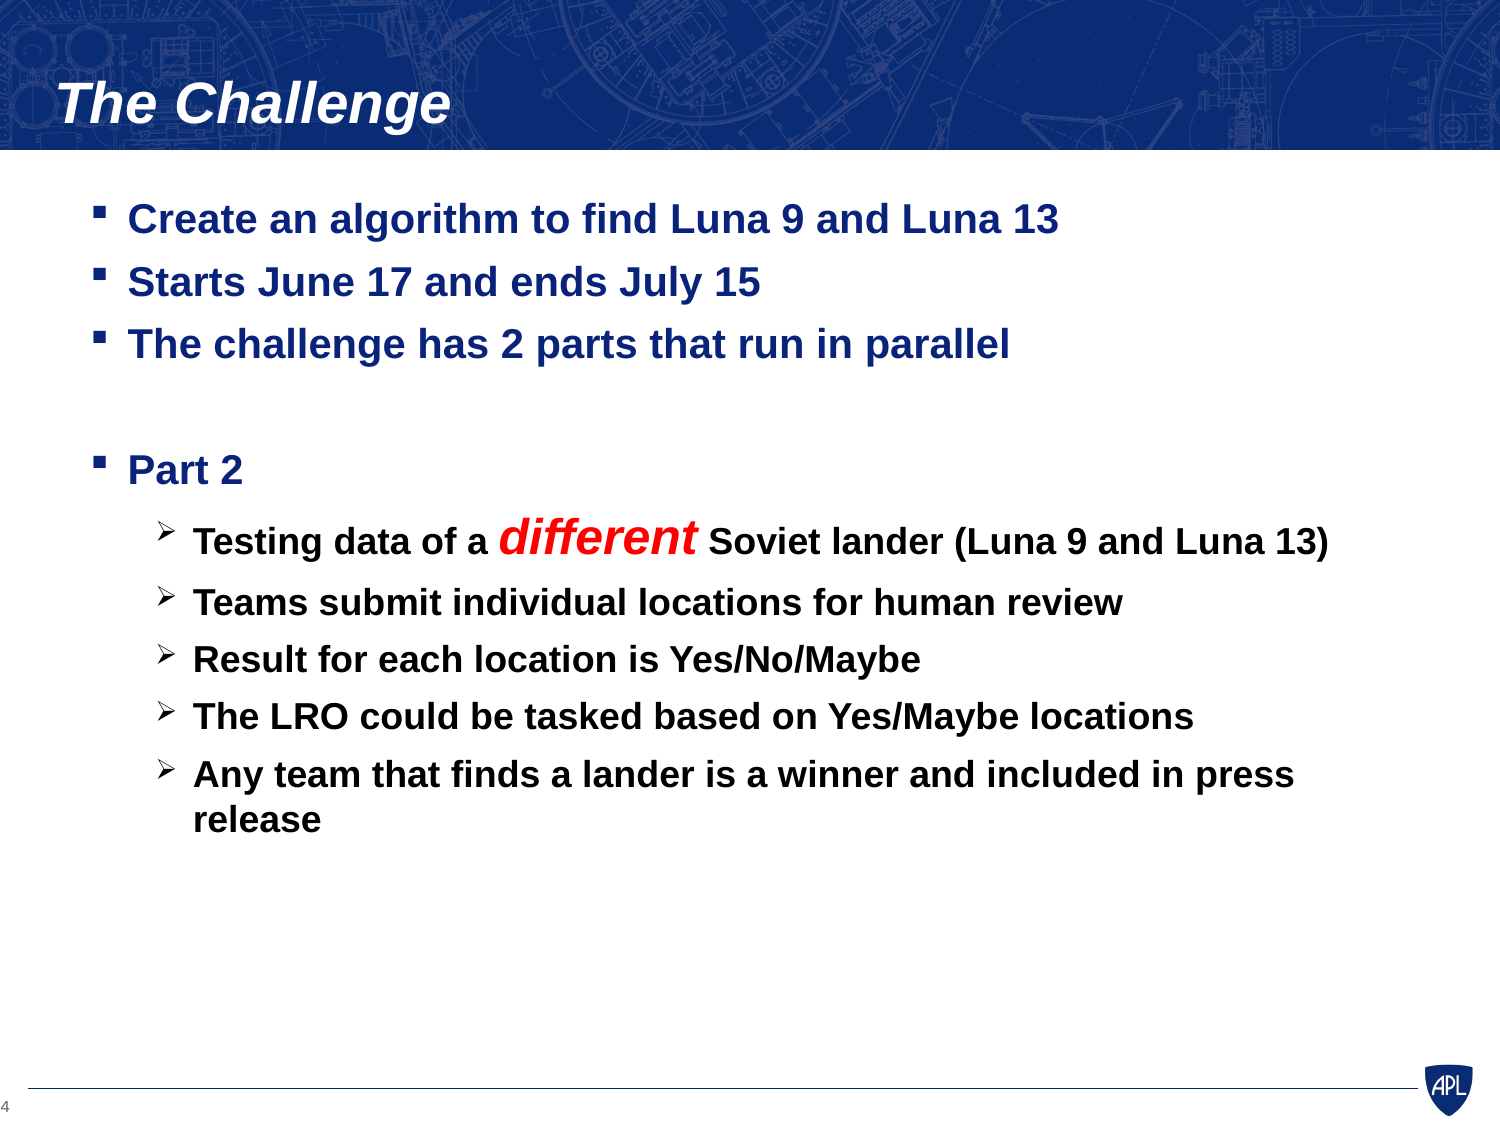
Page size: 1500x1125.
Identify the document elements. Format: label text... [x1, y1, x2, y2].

list Create an algorithm to find Luna 9 and Luna 13 Starts June 17 and ends July 15 The challenge has 2 parts that run in parallel Part 2 Testing data of a different Soviet lander (Luna 9 and Luna 13) Teams submit individual locations for human review Result for each location is Yes/No/Maybe The LRO could be tasked based on Yes/Maybe locations Any team that finds a lander is a winner and included in press release [75, 184, 1425, 1048]
picture [0, 0, 1500, 150]
title The Challenge [39, 11, 1478, 144]
picture [1419, 1059, 1479, 1121]
